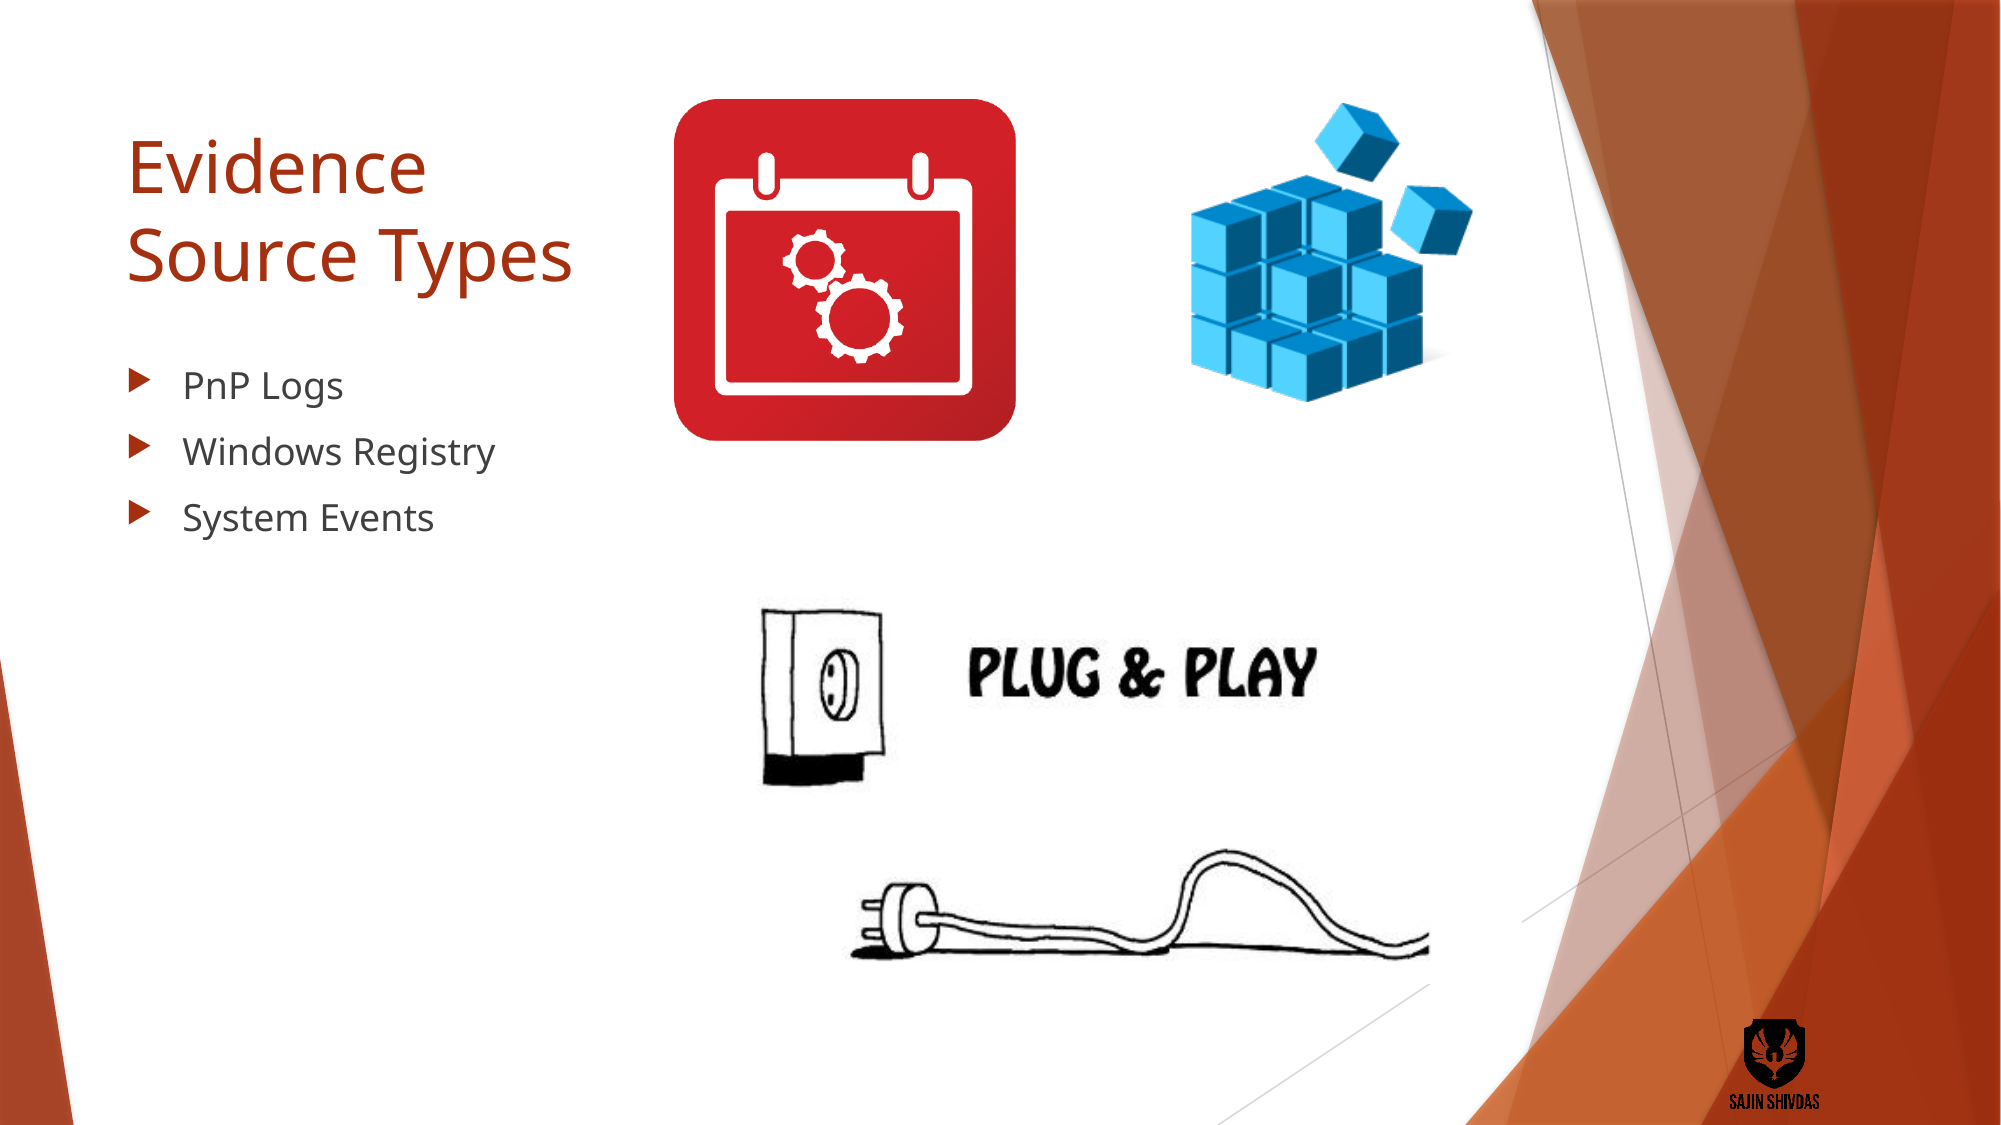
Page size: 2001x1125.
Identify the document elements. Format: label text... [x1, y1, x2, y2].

title Evidence Source Types [111, 99, 592, 317]
picture [1137, 99, 1479, 441]
picture [1719, 1009, 1832, 1121]
list PnP Logs Windows Registry System Events [111, 354, 592, 992]
picture [674, 99, 1016, 441]
picture [631, 484, 1522, 984]
